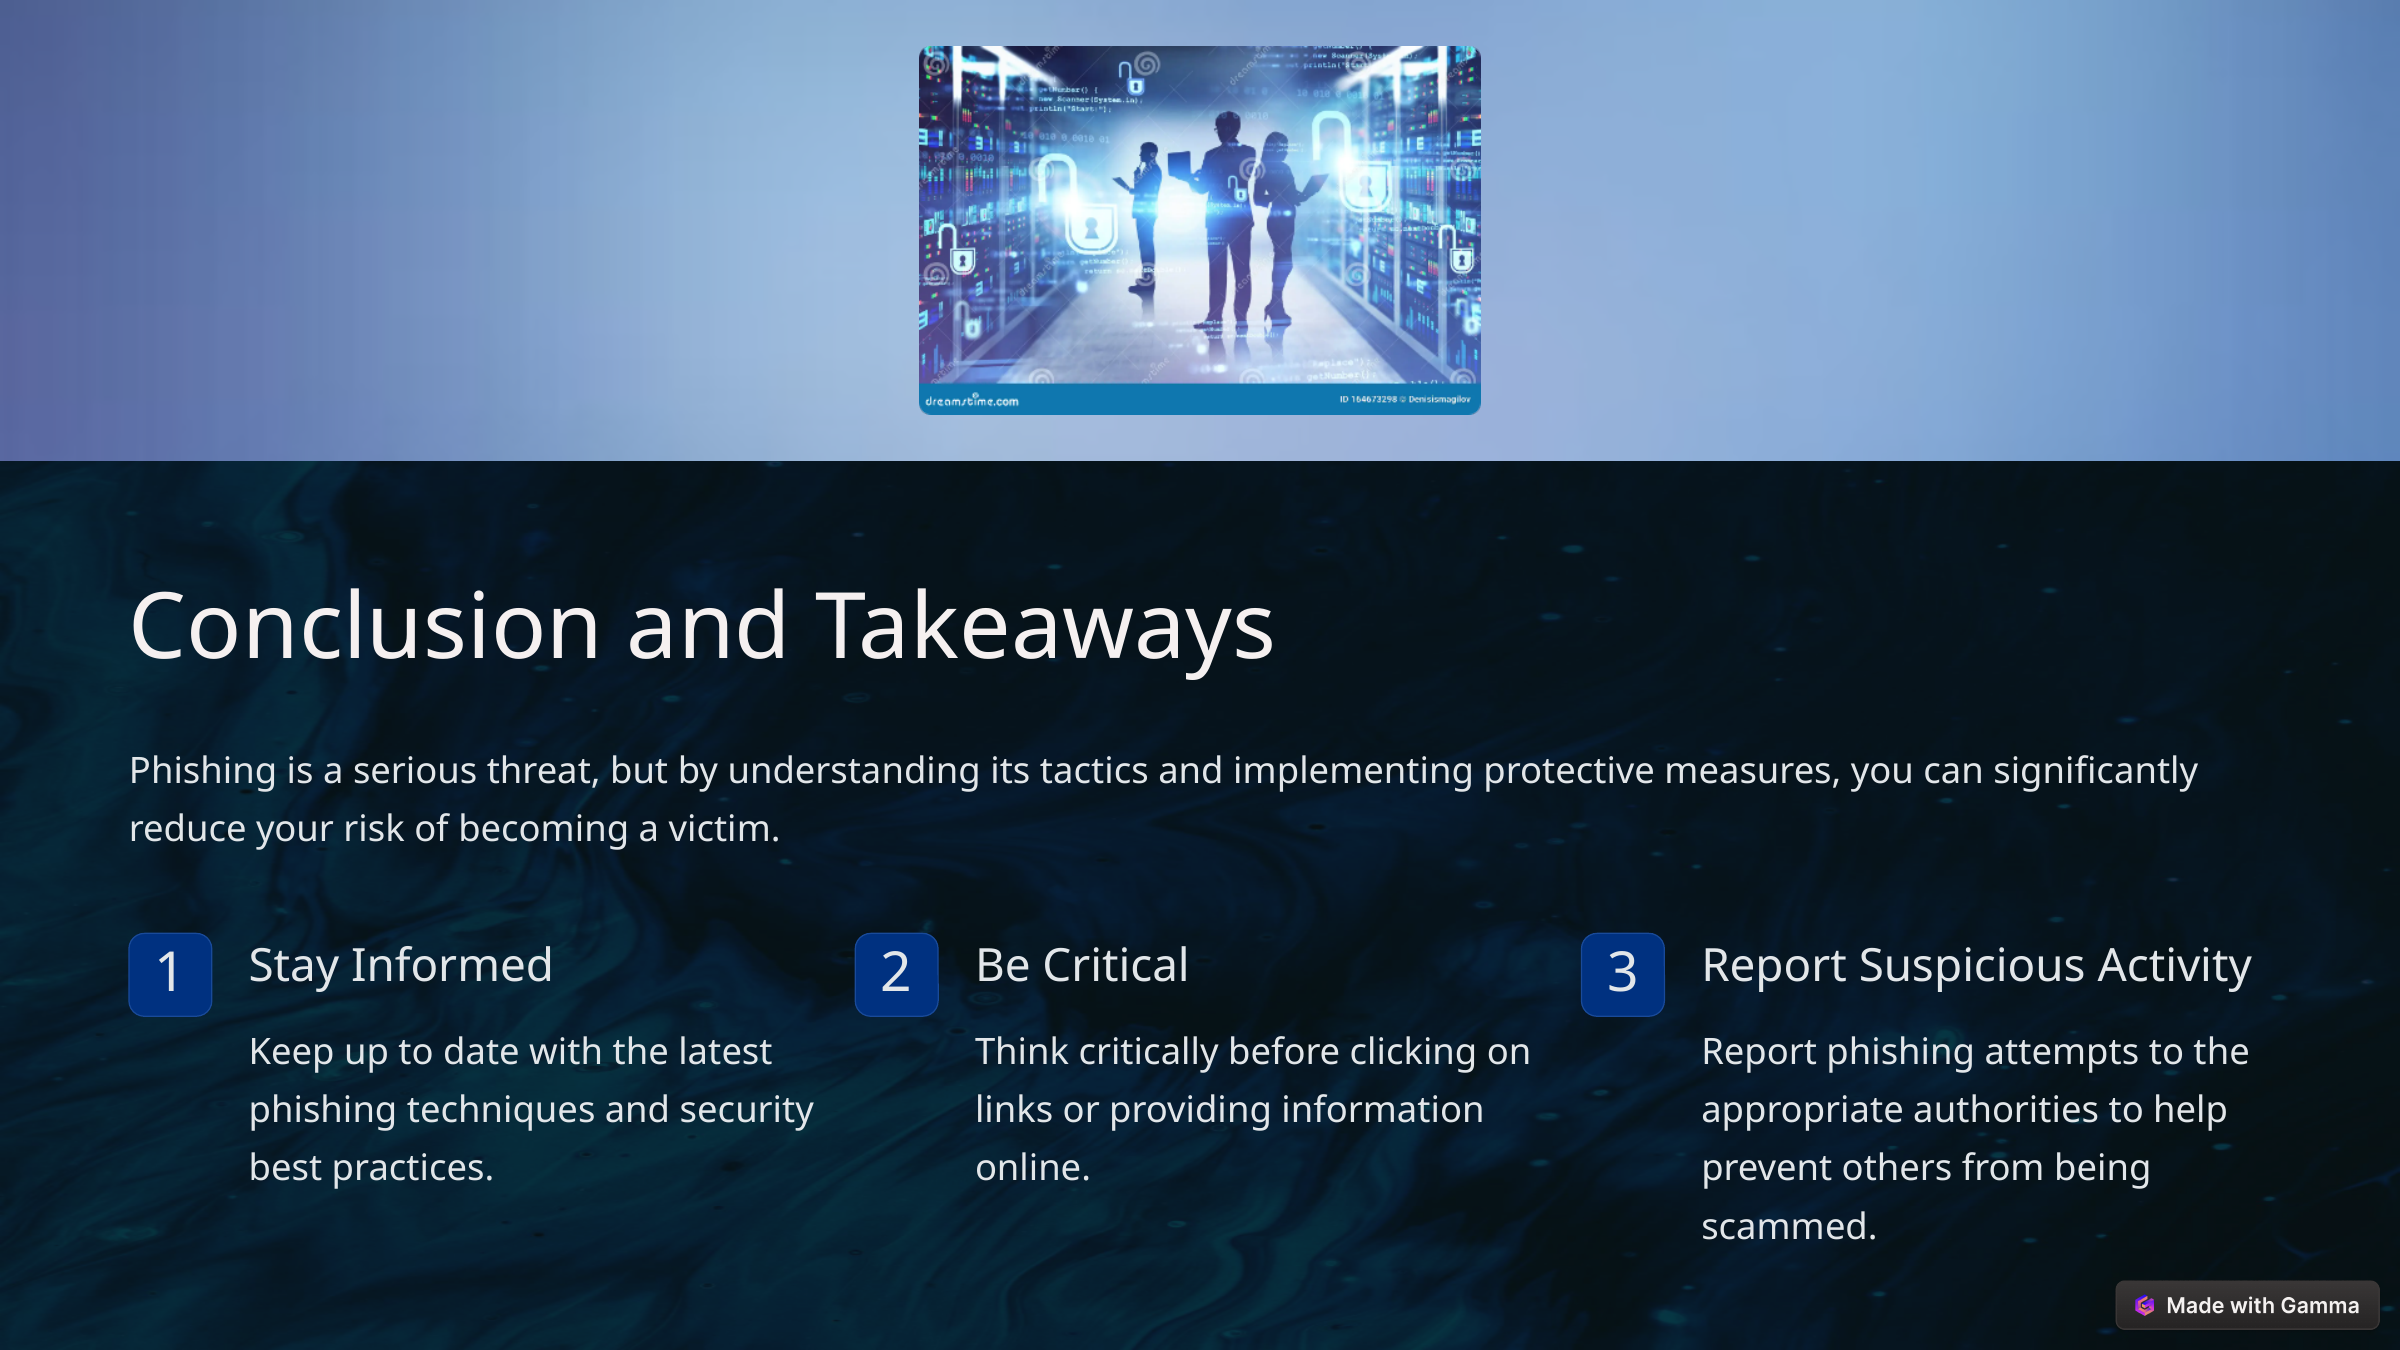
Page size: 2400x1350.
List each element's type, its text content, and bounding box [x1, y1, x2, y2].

text_box [1581, 933, 1665, 1017]
text_box Conclusion and Takeaways [128, 562, 1167, 678]
text_box Keep up to date with the latest phishing techniques and security best practices. [248, 1013, 819, 1190]
text_box Report Suspicious Activity [1701, 933, 2201, 991]
text_box Stay Informed [248, 933, 710, 991]
text_box Phishing is a serious threat, but by understanding its tactics and implementing protective measures, you can significantly reduce your risk of becoming a victim. [128, 732, 2271, 851]
picture [0, 0, 2400, 1350]
text_box [855, 933, 939, 1017]
text_box 3 [1607, 947, 1639, 1003]
text_box Think critically before clicking on links or providing information online. [975, 1013, 1545, 1190]
text_box Be Critical [975, 933, 1436, 991]
text_box Report phishing attempts to the appropriate authorities to help prevent others from being scammed. [1701, 1013, 2271, 1249]
text_box 2 [881, 947, 913, 1003]
text_box [128, 933, 212, 1017]
text_box 1 [157, 947, 184, 1003]
